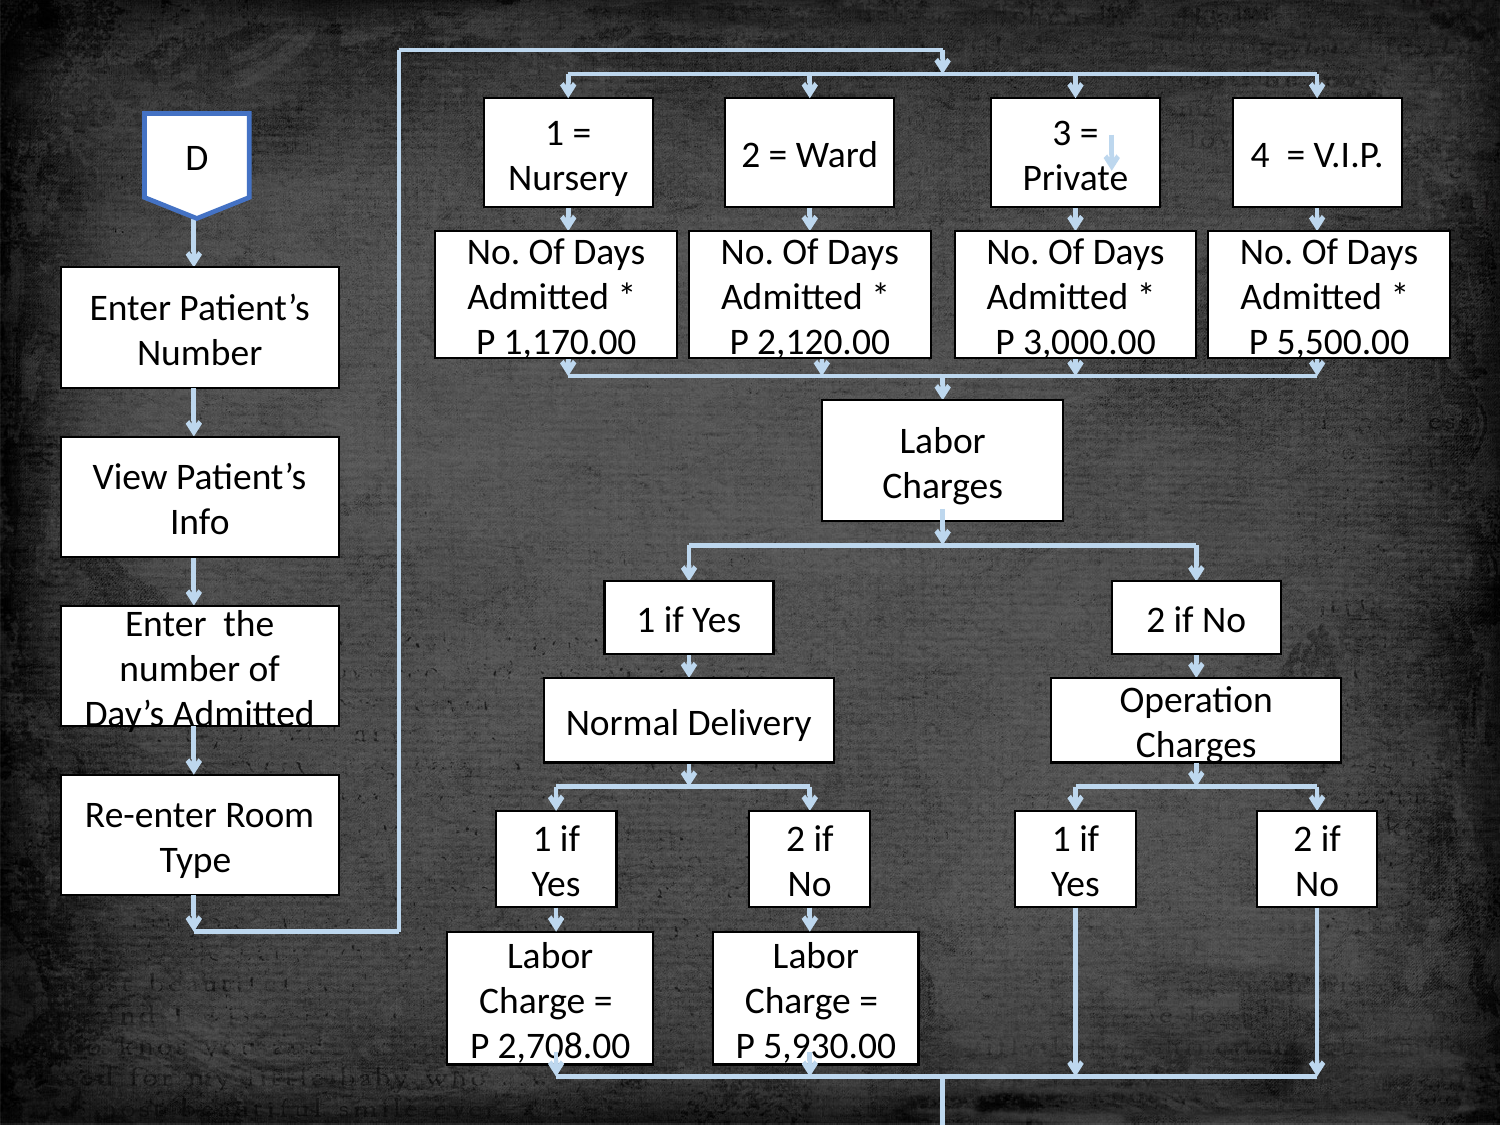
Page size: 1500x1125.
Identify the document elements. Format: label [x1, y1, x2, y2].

text_box [60, 49, 1450, 1125]
picture [0, 0, 1500, 1125]
